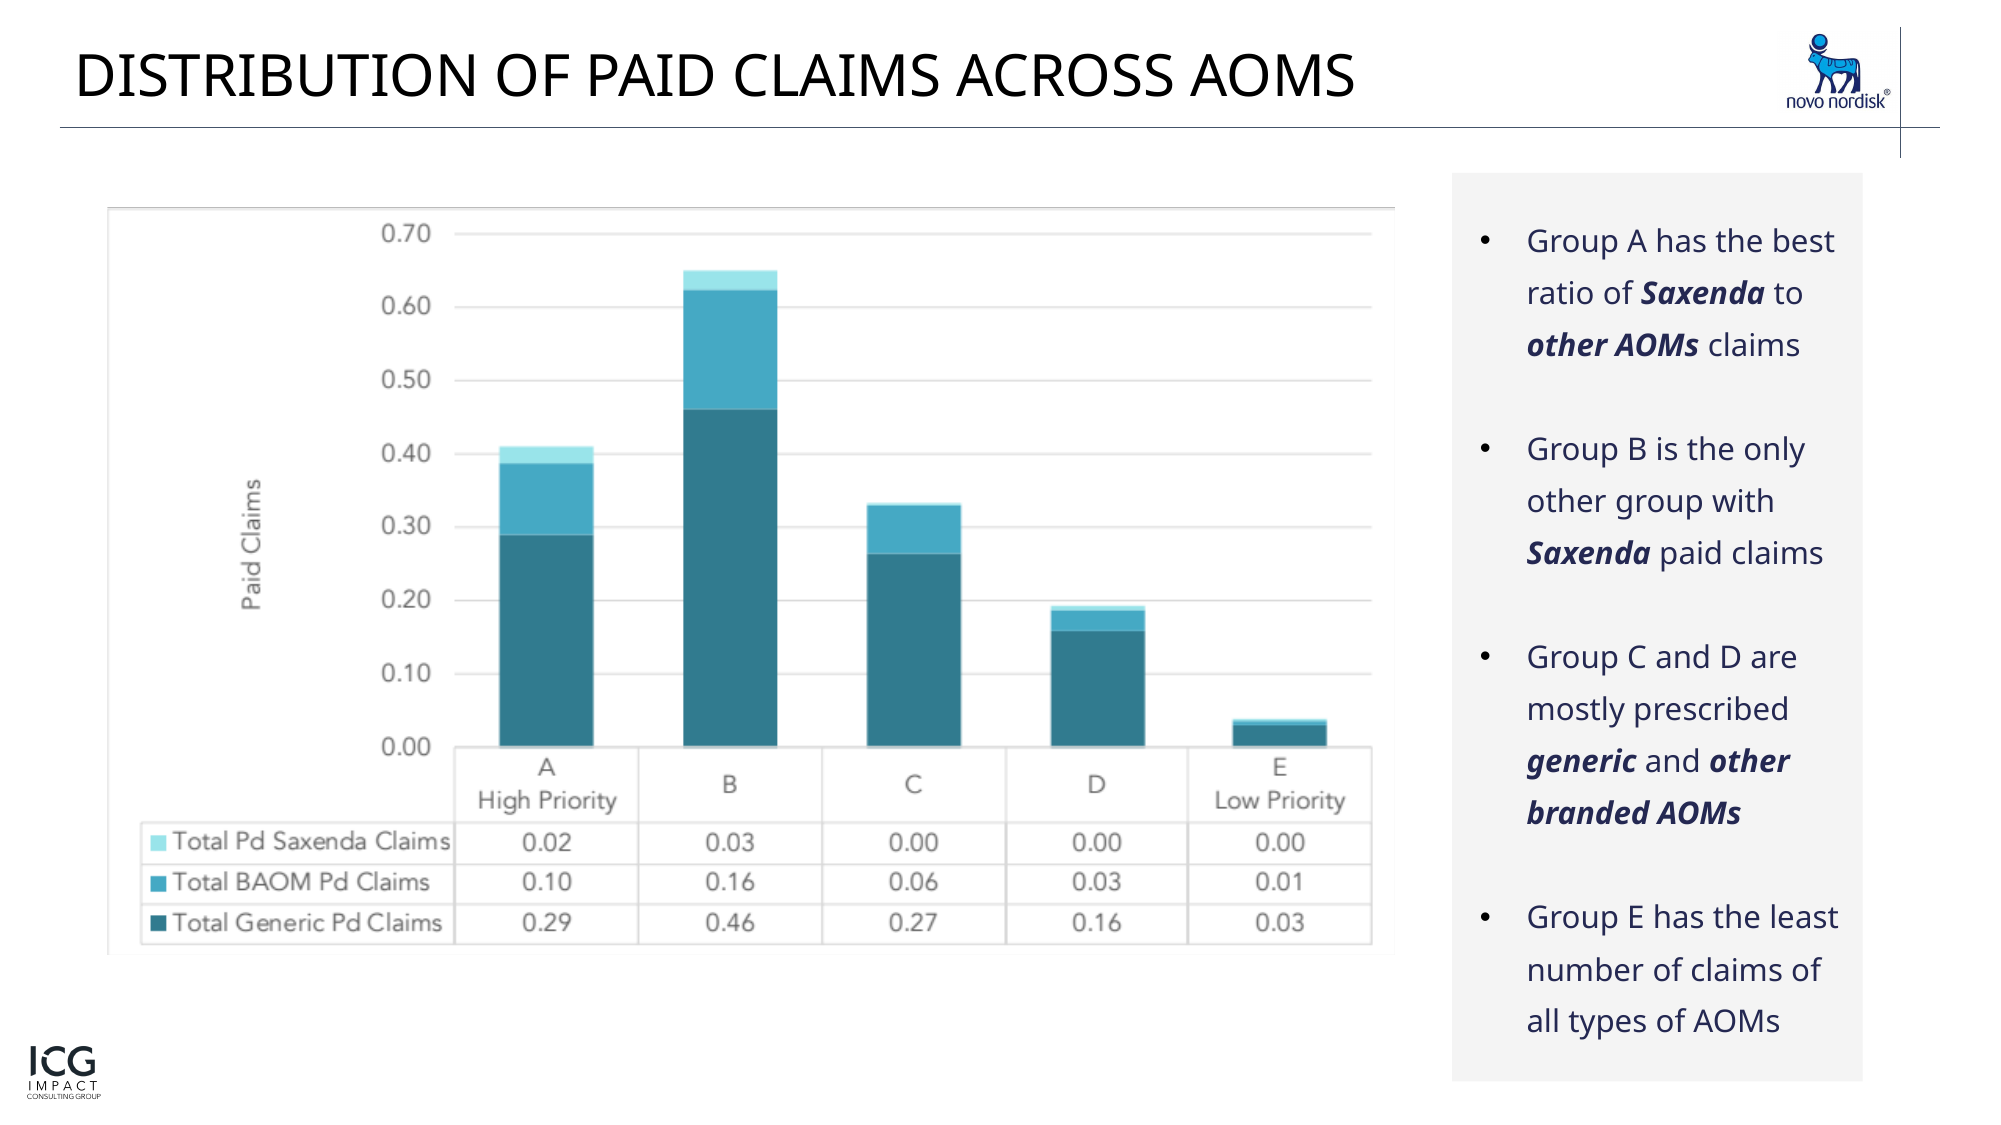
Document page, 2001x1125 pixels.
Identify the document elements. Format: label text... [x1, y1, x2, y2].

list DISTRIBUTION OF PAID CLAIMS ACROSS AOMS [59, 26, 1901, 128]
text_box [1452, 172, 1863, 1082]
picture [106, 206, 1395, 955]
text_box Group A has the best ratio of Saxenda to other AOMs claims Group B is the only other group with Saxenda paid claims Group C and D are mostly prescribed generic and other branded AOMs Group E has the least number of claims of all types of AOMs [1479, 206, 1863, 1116]
picture [7, 1045, 118, 1105]
picture [1777, 31, 1899, 113]
